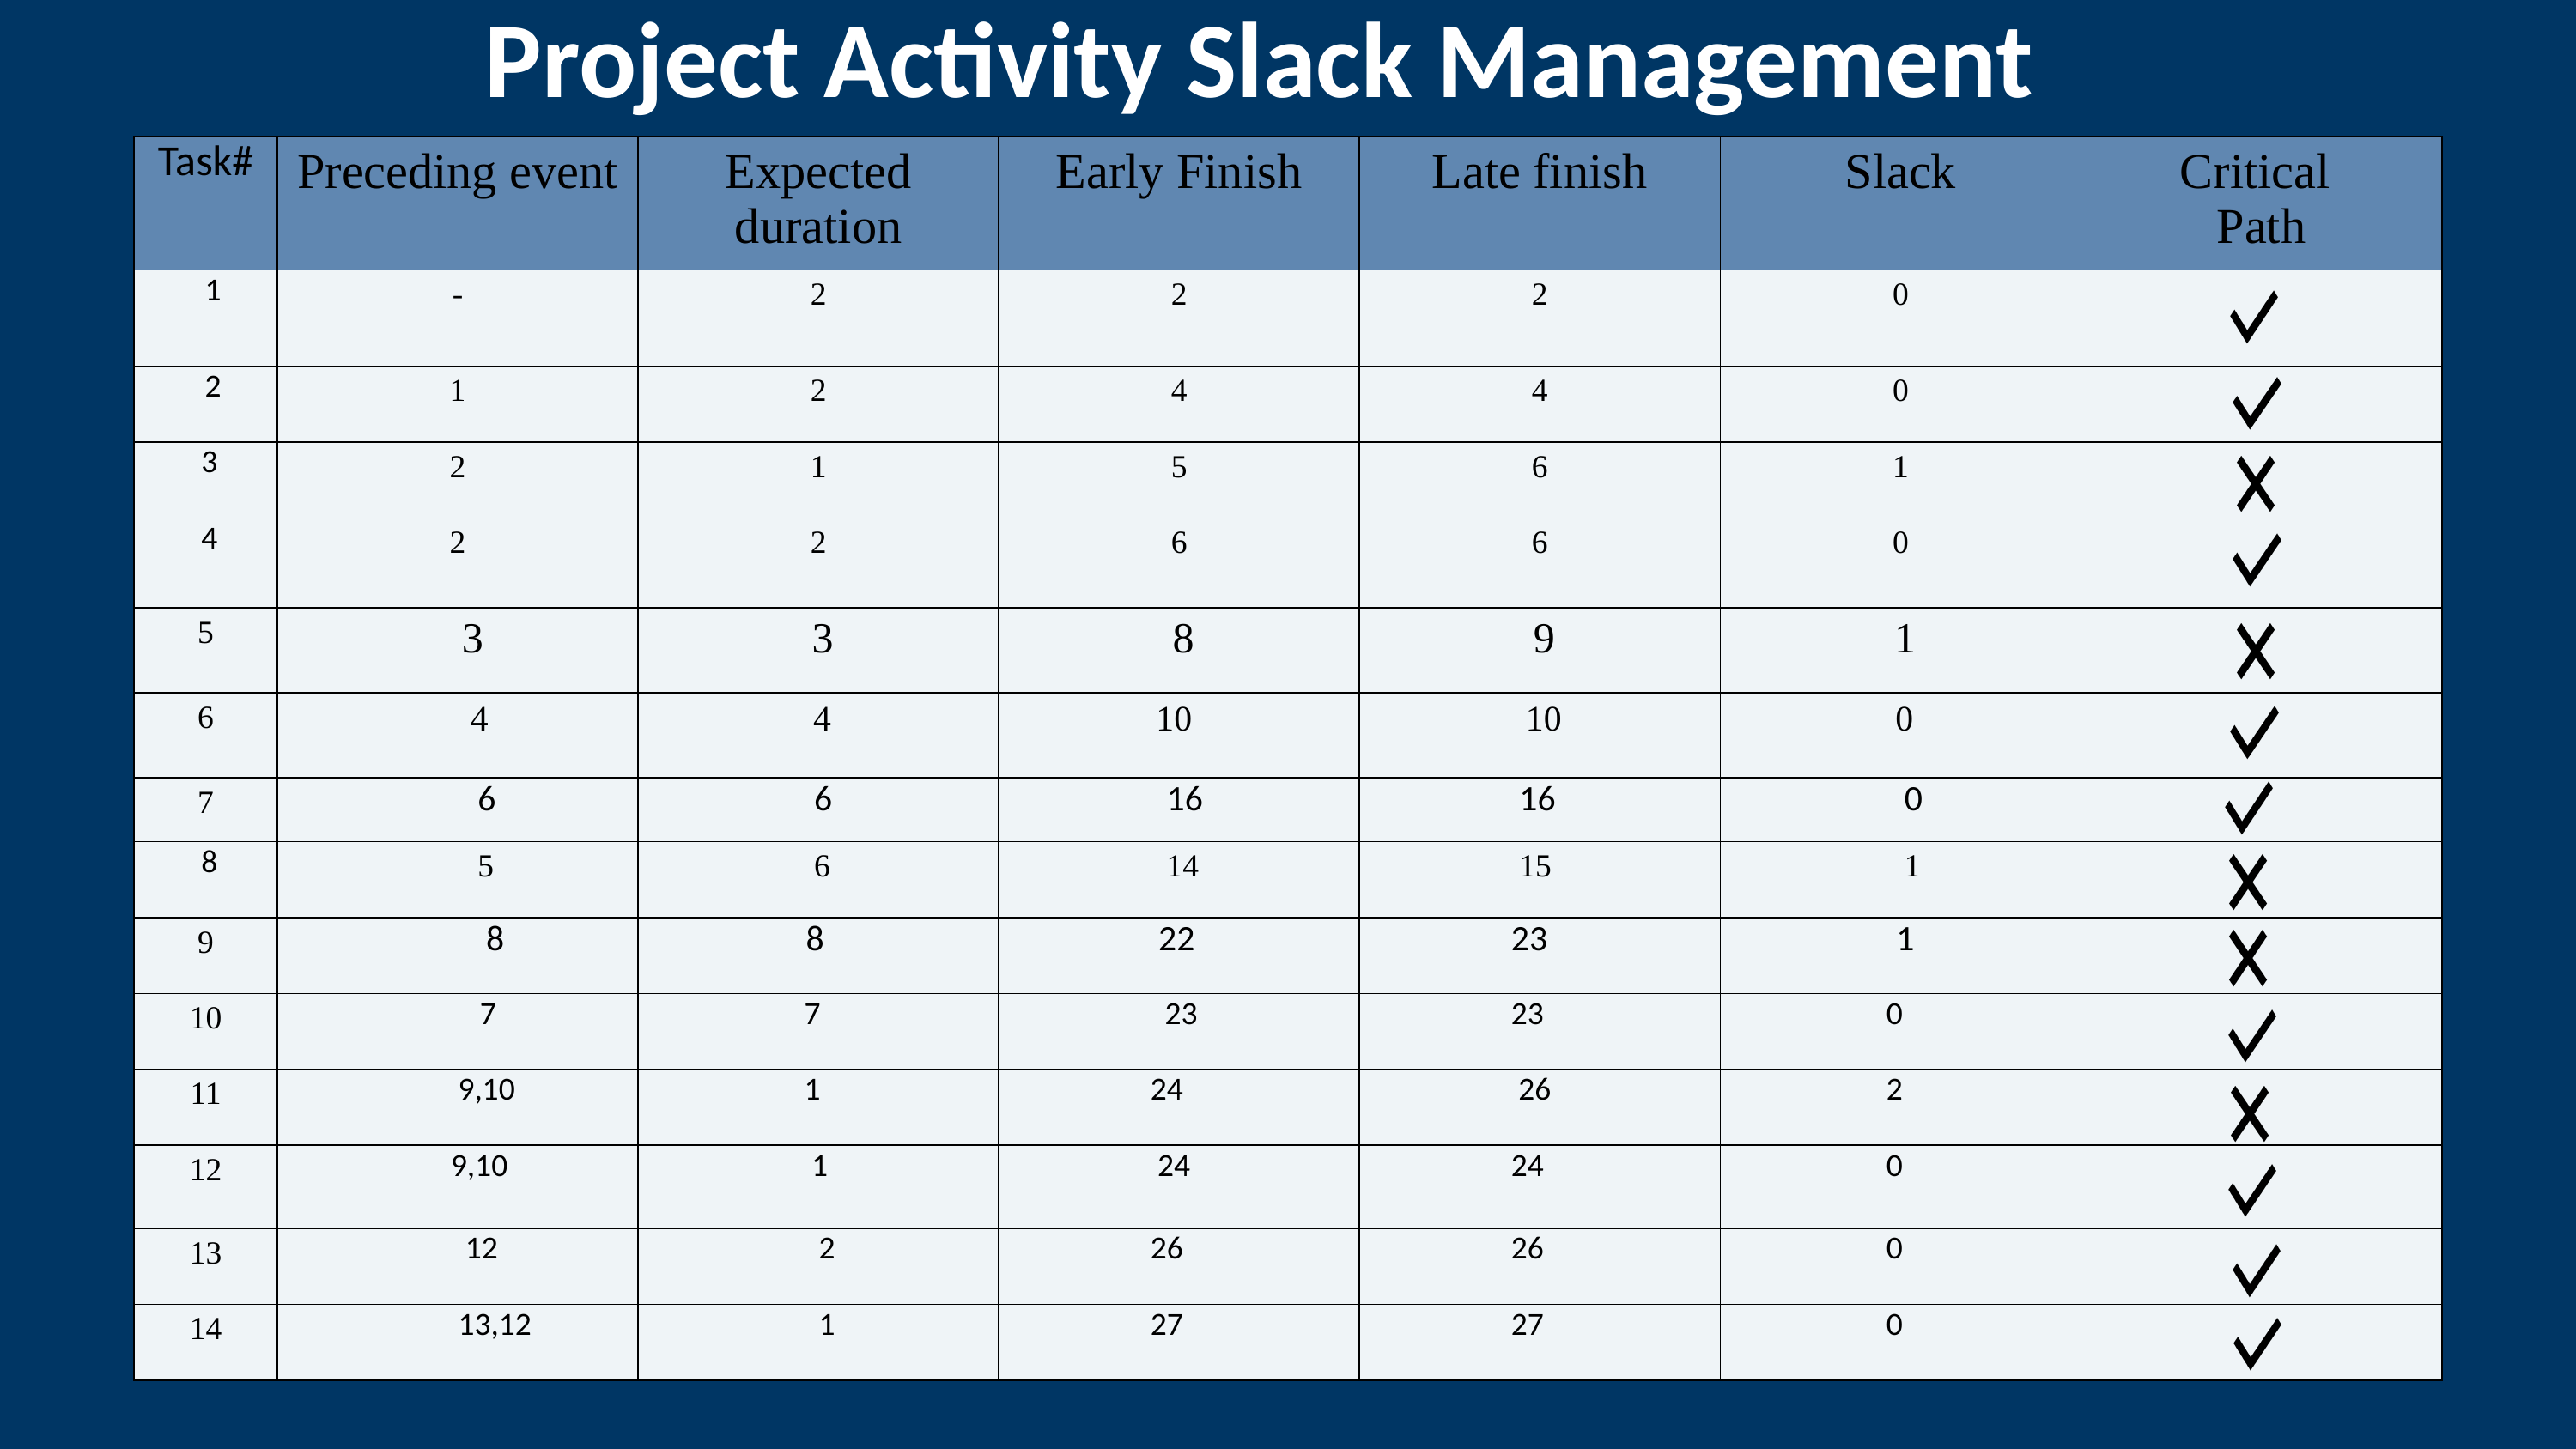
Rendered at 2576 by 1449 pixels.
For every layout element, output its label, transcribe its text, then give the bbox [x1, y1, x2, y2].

table_cell 26 [999, 1229, 1358, 1304]
table_cell 1 [1721, 443, 2081, 518]
picture [2231, 1231, 2282, 1383]
table_cell [2281, 1229, 2441, 1304]
table_cell 15 [1360, 842, 1720, 917]
table_cell [2081, 779, 2219, 841]
table_cell [2081, 1305, 2227, 1379]
table_cell 10 [999, 694, 1358, 777]
table_cell 0 [1721, 518, 2081, 607]
table_cell [2286, 1305, 2441, 1379]
table_cell [2284, 443, 2441, 518]
table_cell [2279, 1146, 2441, 1228]
table_cell [2081, 1070, 2222, 1144]
table_cell 8 [135, 842, 276, 917]
table_cell [2279, 1070, 2441, 1144]
table_cell 24 [999, 1070, 1358, 1144]
table_cell 2 [639, 1229, 998, 1304]
table_cell 7 [639, 994, 998, 1069]
table_cell 1 [639, 1146, 998, 1228]
table_cell 9 [135, 919, 276, 993]
table_cell - [278, 270, 637, 366]
table_cell 10 [135, 994, 276, 1069]
table_cell 2 [639, 367, 998, 441]
table_cell 2 [999, 270, 1358, 366]
table_cell 6 [1360, 518, 1720, 607]
picture [2222, 693, 2280, 1230]
picture [2229, 613, 2281, 689]
table_cell 0 [1721, 1146, 2081, 1228]
table_cell 1 [1721, 842, 2081, 917]
table_cell [2081, 1229, 2227, 1304]
table_cell 0 [1721, 779, 2081, 841]
table_cell 2 [1360, 270, 1720, 366]
table_cell 5 [135, 609, 276, 692]
table_cell 22 [999, 919, 1358, 993]
text_box Project Activity Slack Management [471, 0, 2361, 125]
table_cell 7 [278, 994, 637, 1069]
table_cell [2081, 1146, 2222, 1228]
table_cell 1 [1721, 609, 2081, 692]
table_cell [2081, 443, 2228, 518]
table_cell [2281, 694, 2441, 777]
table_cell 9,10 [278, 1070, 637, 1144]
table_cell 6 [278, 779, 637, 841]
table_cell 1 [639, 443, 998, 518]
table_cell 23 [1360, 994, 1720, 1069]
table_cell 9,10 [278, 1146, 637, 1228]
table_cell 8 [639, 919, 998, 993]
table_cell 13 [135, 1229, 276, 1304]
picture [2230, 446, 2282, 599]
table_cell 12 [278, 1229, 637, 1304]
table_cell 8 [999, 609, 1358, 692]
table_cell 16 [999, 779, 1358, 841]
table_cell [2277, 994, 2441, 1069]
table_cell 6 [639, 842, 998, 917]
table_cell 0 [1721, 367, 2081, 441]
table_cell 12 [135, 1146, 276, 1228]
table_cell [2081, 609, 2441, 692]
table_cell 14 [999, 842, 1358, 917]
table_cell 5 [999, 443, 1358, 518]
table_cell 1 [639, 1070, 998, 1144]
table_cell 11 [135, 1070, 276, 1144]
table_cell 4 [999, 367, 1358, 441]
table_header Critical Path [2081, 137, 2441, 270]
table_cell [2277, 779, 2441, 841]
table_cell 24 [1360, 1146, 1720, 1228]
table_cell [2081, 367, 2227, 441]
table_header Early Finish [999, 137, 1358, 270]
table_cell 27 [1360, 1305, 1720, 1379]
table_header Slack [1721, 137, 2081, 270]
table_header Task# [135, 137, 276, 270]
table_cell 9 [1360, 609, 1720, 692]
table_cell 4 [278, 694, 637, 777]
table_cell 6 [1360, 443, 1720, 518]
table_cell 1 [278, 367, 637, 441]
table_cell 1 [135, 270, 276, 366]
table_cell 4 [1360, 367, 1720, 441]
table_cell 0 [1721, 1229, 2081, 1304]
table_cell 1 [639, 1305, 998, 1379]
table_cell 4 [135, 518, 276, 607]
table_cell [2081, 694, 2227, 777]
table_cell 6 [999, 518, 1358, 607]
table_cell [2081, 919, 2218, 993]
table_cell [2277, 518, 2441, 607]
table_cell 14 [135, 1305, 276, 1379]
table_cell 1 [1721, 919, 2081, 993]
table_header Preceding event [278, 137, 637, 270]
table_cell 5 [278, 842, 637, 917]
table_cell 2 [639, 518, 998, 607]
table_cell 8 [278, 919, 637, 993]
table_cell 26 [1360, 1229, 1720, 1304]
table_cell [2081, 270, 2441, 366]
table_cell [2081, 842, 2219, 917]
table_header Expected duration [639, 137, 998, 270]
table_cell 10 [1360, 694, 1720, 777]
table_cell 2 [639, 270, 998, 366]
table_cell 26 [1360, 1070, 1720, 1144]
table_cell 7 [135, 779, 276, 841]
table_cell [2081, 518, 2237, 607]
table_cell 27 [999, 1305, 1358, 1379]
table_cell 6 [135, 694, 276, 777]
table_cell [2081, 994, 2222, 1069]
table_cell 4 [639, 694, 998, 777]
table_cell 16 [1360, 779, 1720, 841]
table_cell 3 [278, 609, 637, 692]
table_cell 23 [999, 994, 1358, 1069]
table_cell 3 [135, 443, 276, 518]
table_cell [2277, 842, 2441, 917]
table_cell 24 [999, 1146, 1358, 1228]
table_cell [2286, 367, 2441, 441]
table_cell 2 [1721, 1070, 2081, 1144]
table_cell 23 [1360, 919, 1720, 993]
table_cell 0 [1721, 270, 2081, 366]
table_cell 0 [1721, 1305, 2081, 1379]
table_cell 13,12 [278, 1305, 637, 1379]
table_header Late finish [1360, 137, 1720, 270]
table_cell 2 [135, 367, 276, 441]
table_cell 2 [278, 443, 637, 518]
picture [2232, 363, 2282, 443]
table_cell [2277, 919, 2441, 993]
table_cell 2 [278, 518, 637, 607]
table_cell 6 [639, 779, 998, 841]
table_cell 3 [639, 609, 998, 692]
table_cell 0 [1721, 694, 2081, 777]
table_cell 0 [1721, 994, 2081, 1069]
picture [2228, 277, 2279, 356]
